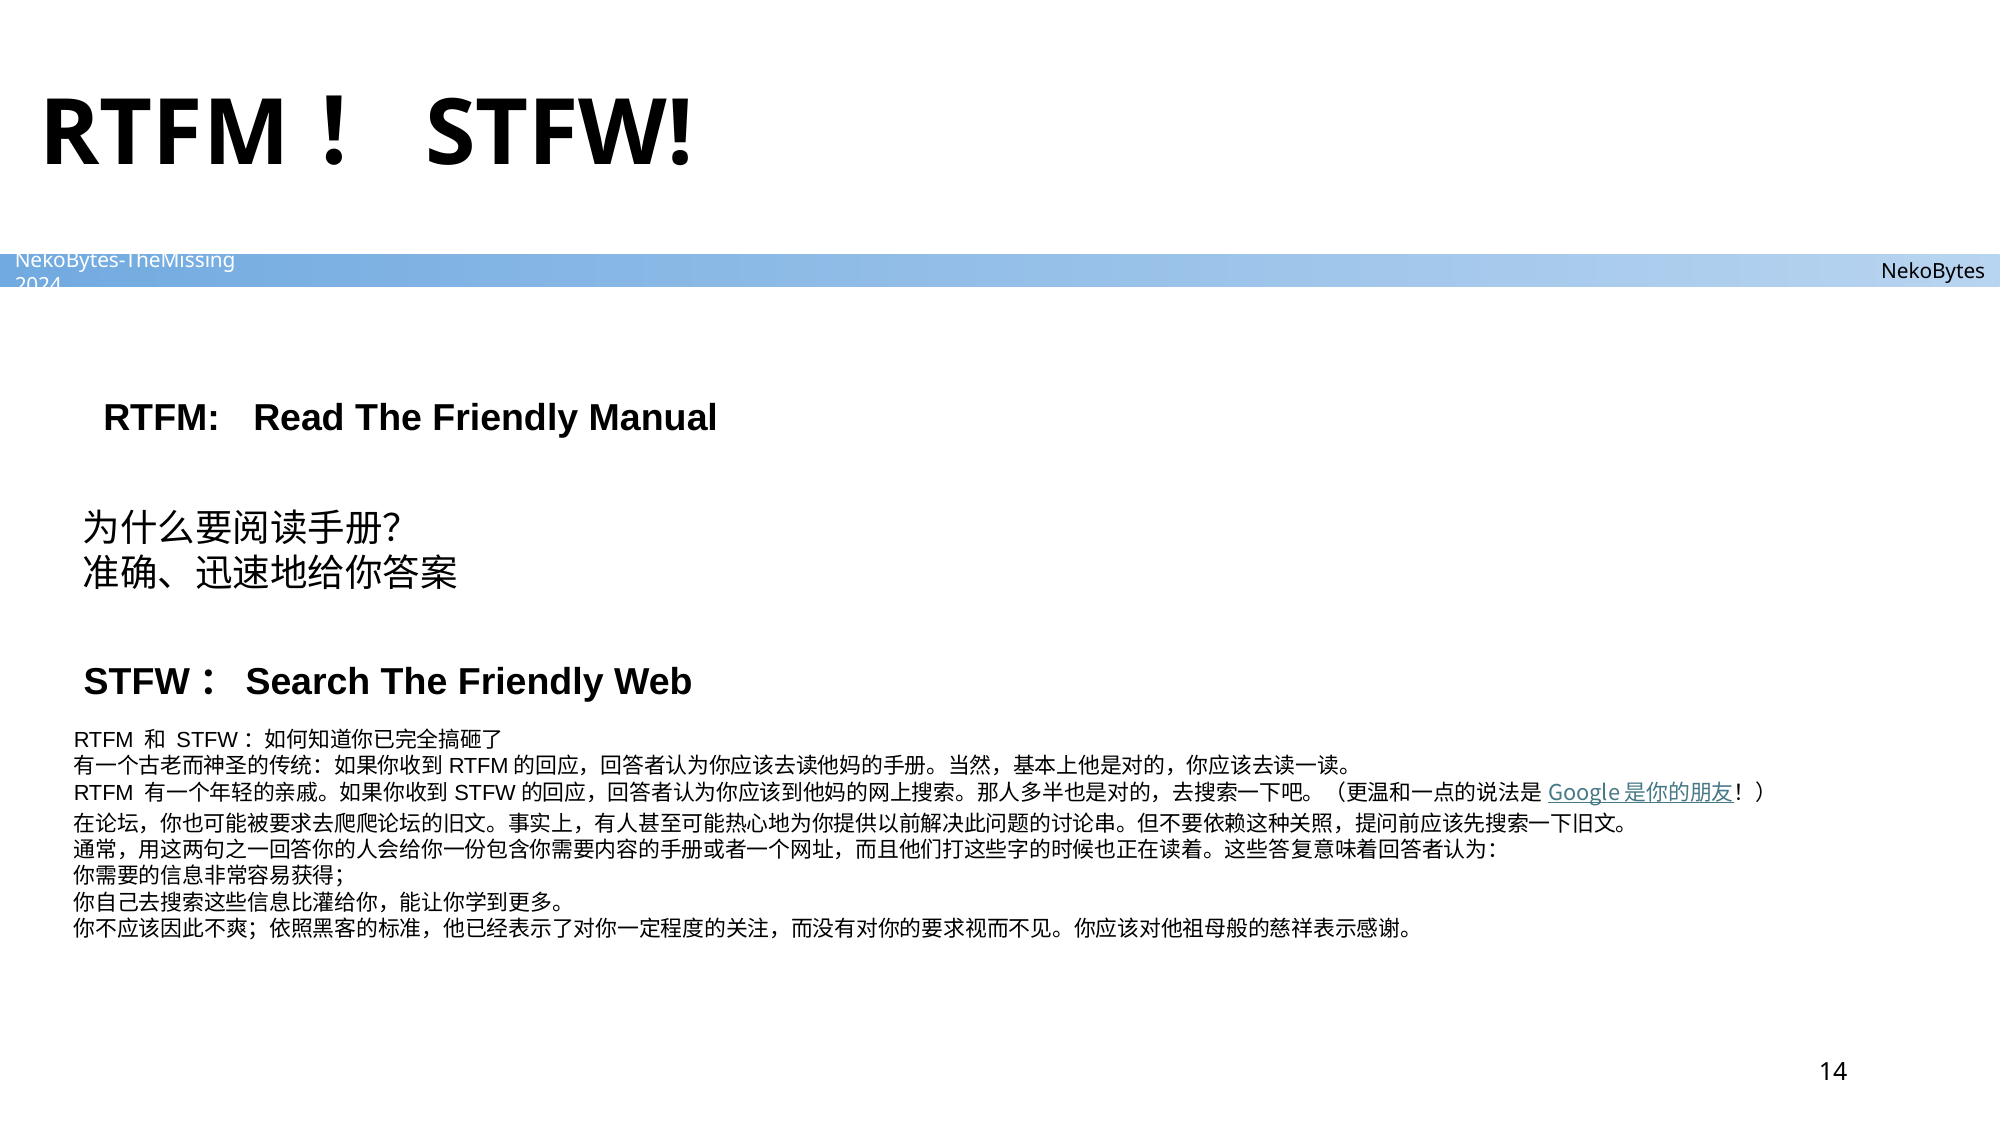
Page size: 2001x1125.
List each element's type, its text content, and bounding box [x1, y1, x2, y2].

text_box RTFM 和 STFW：如何知道你已完全搞砸了 有一个古老而神圣的传统：如果你收到RTFM的回应，回答者认为你应该去读他妈的手册。当然，基本上他是对的，你应该去读一读。 RTFM 有一个年轻的亲戚。如果你收到STFW的回应，回答者认为你应该到他妈的网上搜索。那人多半也是对的，去搜索一下吧。（更温和一点的说法是 Google 是你的朋友！） 在论坛，你也可能被要求去爬爬论坛的旧文。事实上，有人甚至可能热心地为你提供以前解决此问题的讨论串。但不要依赖这种关照，提问前应该先搜索一下旧文。 通常，用这两句之一回答你的人会给你一份包含你需要内容的手册或者一个网址，而且他们打这些字的时候也正在读着。这些答复意味着回答者认为： 你需要的信息非常容易获得； 你自己去搜索这些信息比灌给你，能让你学到更多。 你不应该因此不爽；依照黑客的标准，他已经表示了对你一定程度的关注，而没有对你的要求视而不见。你应该对他祖母般的慈祥表示感谢。 [58, 718, 1793, 1125]
title RTFM！STFW! [39, 19, 1765, 237]
text_box RTFM: Read The Friendly Manual [88, 386, 733, 443]
text_box 为什么要阅读手册？ 准确、迅速地给你答案 [67, 496, 473, 621]
text_box STFW：Search The Friendly Web [69, 649, 709, 718]
slide_number 14 [1412, 1042, 1863, 1103]
